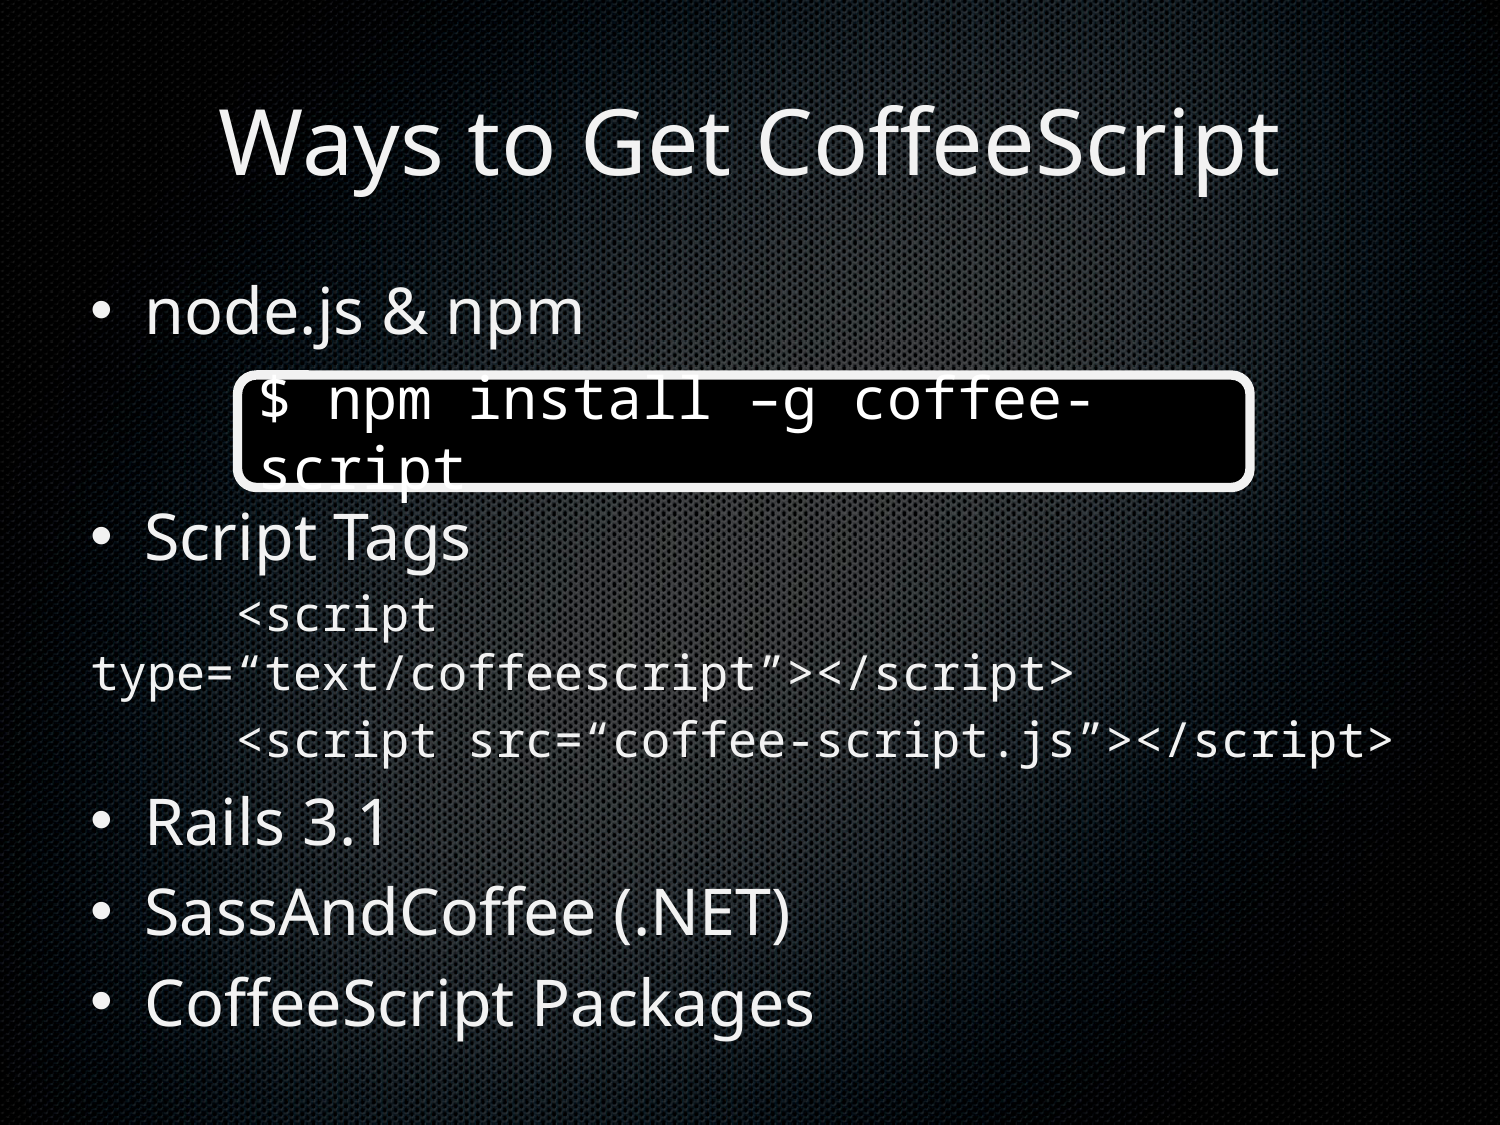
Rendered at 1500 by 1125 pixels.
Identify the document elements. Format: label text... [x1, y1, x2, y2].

text_box $ npm install –g coffee-script [235, 372, 1253, 490]
title Ways to Get CoffeeScript [75, 45, 1425, 233]
list node.js & npm Script Tags <script type=“text/coffeescript”></script> <script src=“coffee-script.js”></script> Rails 3.1 SassAndCoffee (.NET) CoffeeScript Packages [75, 262, 1425, 1088]
picture [0, 0, 1500, 1125]
